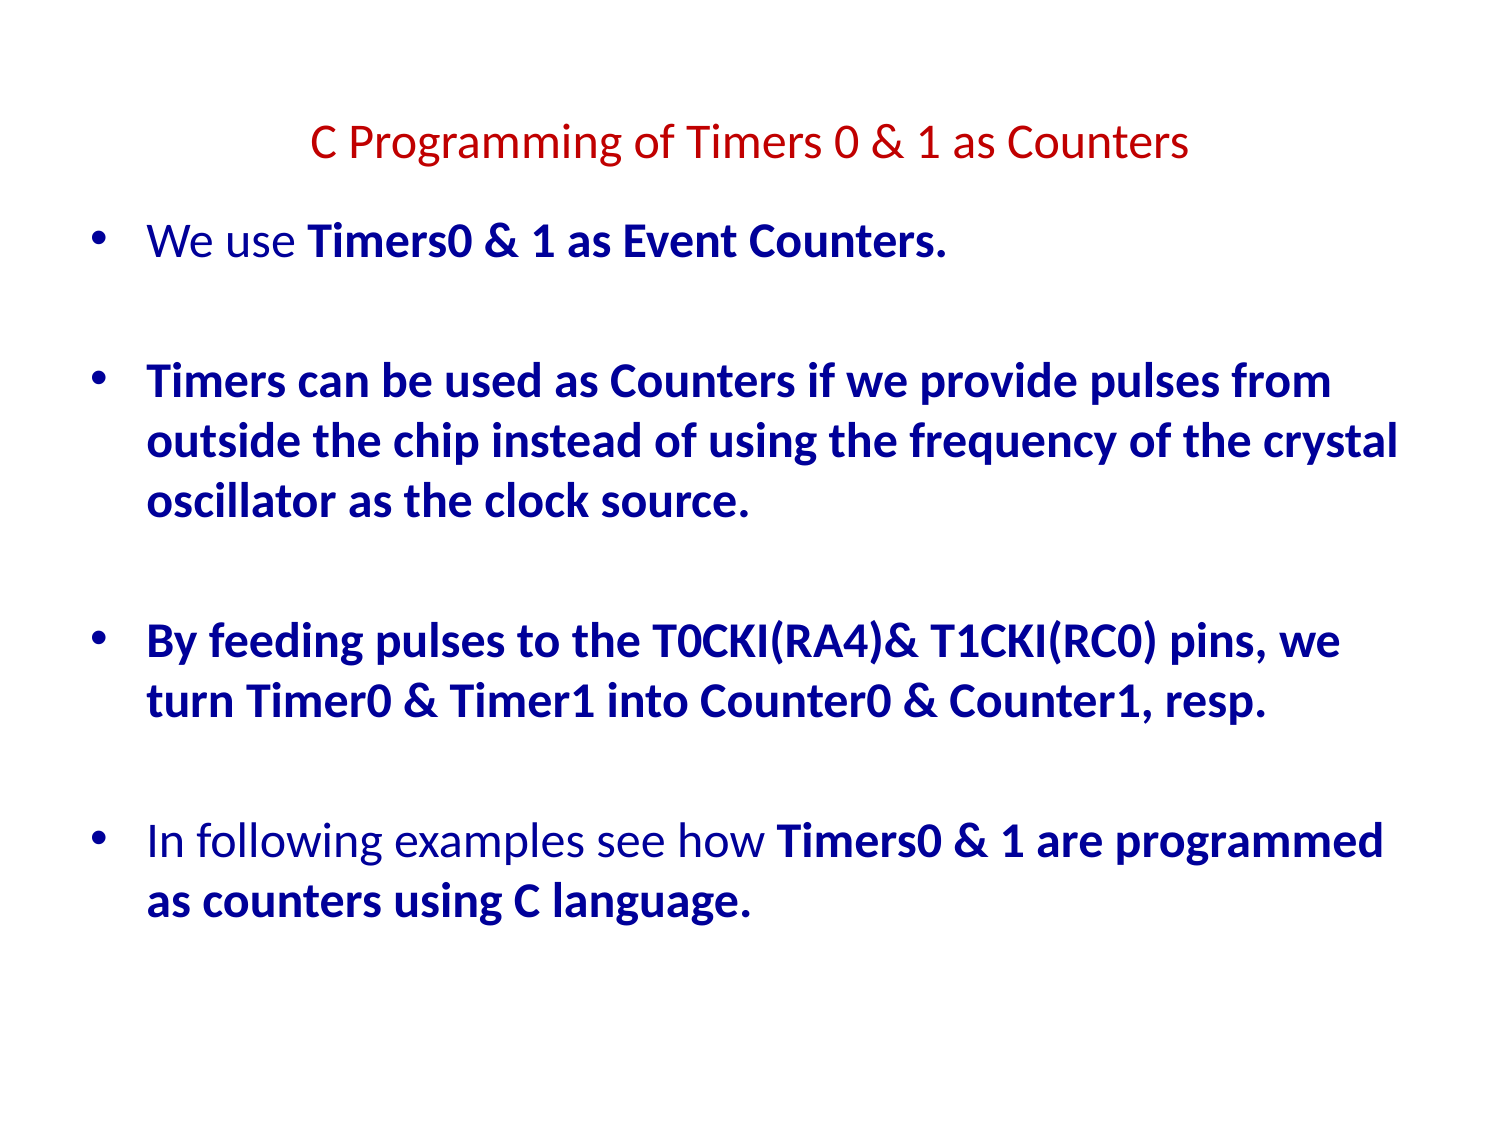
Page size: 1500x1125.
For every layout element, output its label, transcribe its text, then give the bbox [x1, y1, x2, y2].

title C Programming of Timers 0 & 1 as Counters [75, 45, 1425, 200]
list We use Timers0 & 1 as Event Counters. Timers can be used as Counters if we provide pulses from outside the chip instead of using the frequency of the crystal oscillator as the clock source. By feeding pulses to the T0CKI(RA4)& T1CKI(RC0) pins, we turn Timer0 & Timer1 into Counter0 & Counter1, resp. In following examples see how Timers0 & 1 are programmed as counters using C language. [75, 200, 1425, 1075]
